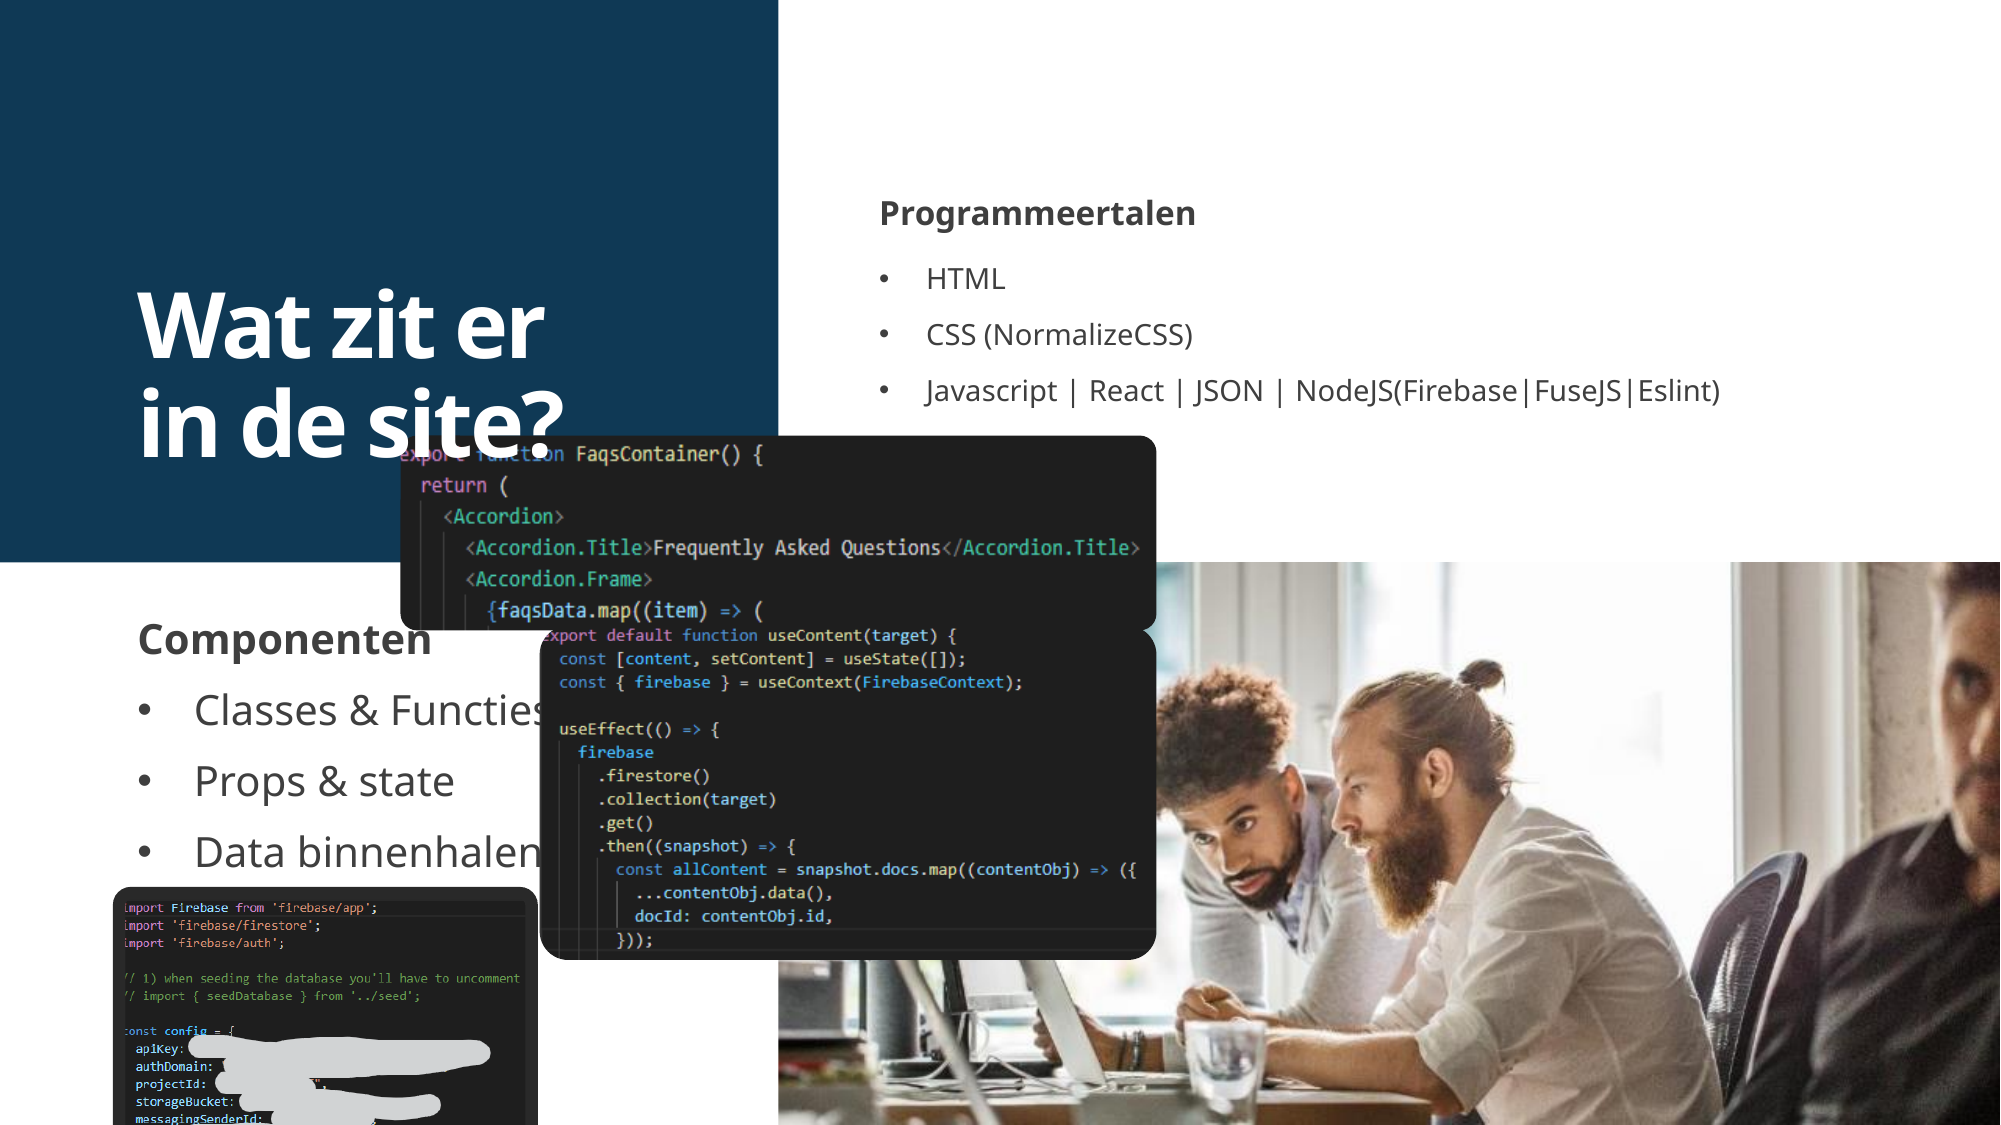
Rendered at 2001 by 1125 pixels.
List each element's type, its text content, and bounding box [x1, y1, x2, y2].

list Componenten Classes & Functies Props & state Data binnenhalen [137, 613, 644, 1050]
list HTML CSS (NormalizeCSS) Javascript | React | JSON | NodeJS(Firebase|FuseJS|Eslint) [879, 260, 1884, 490]
picture [400, 435, 2000, 1125]
title Wat zit er in de site? [137, 272, 644, 563]
list Programmeertalen [879, 196, 1884, 260]
picture [119, 893, 532, 1125]
